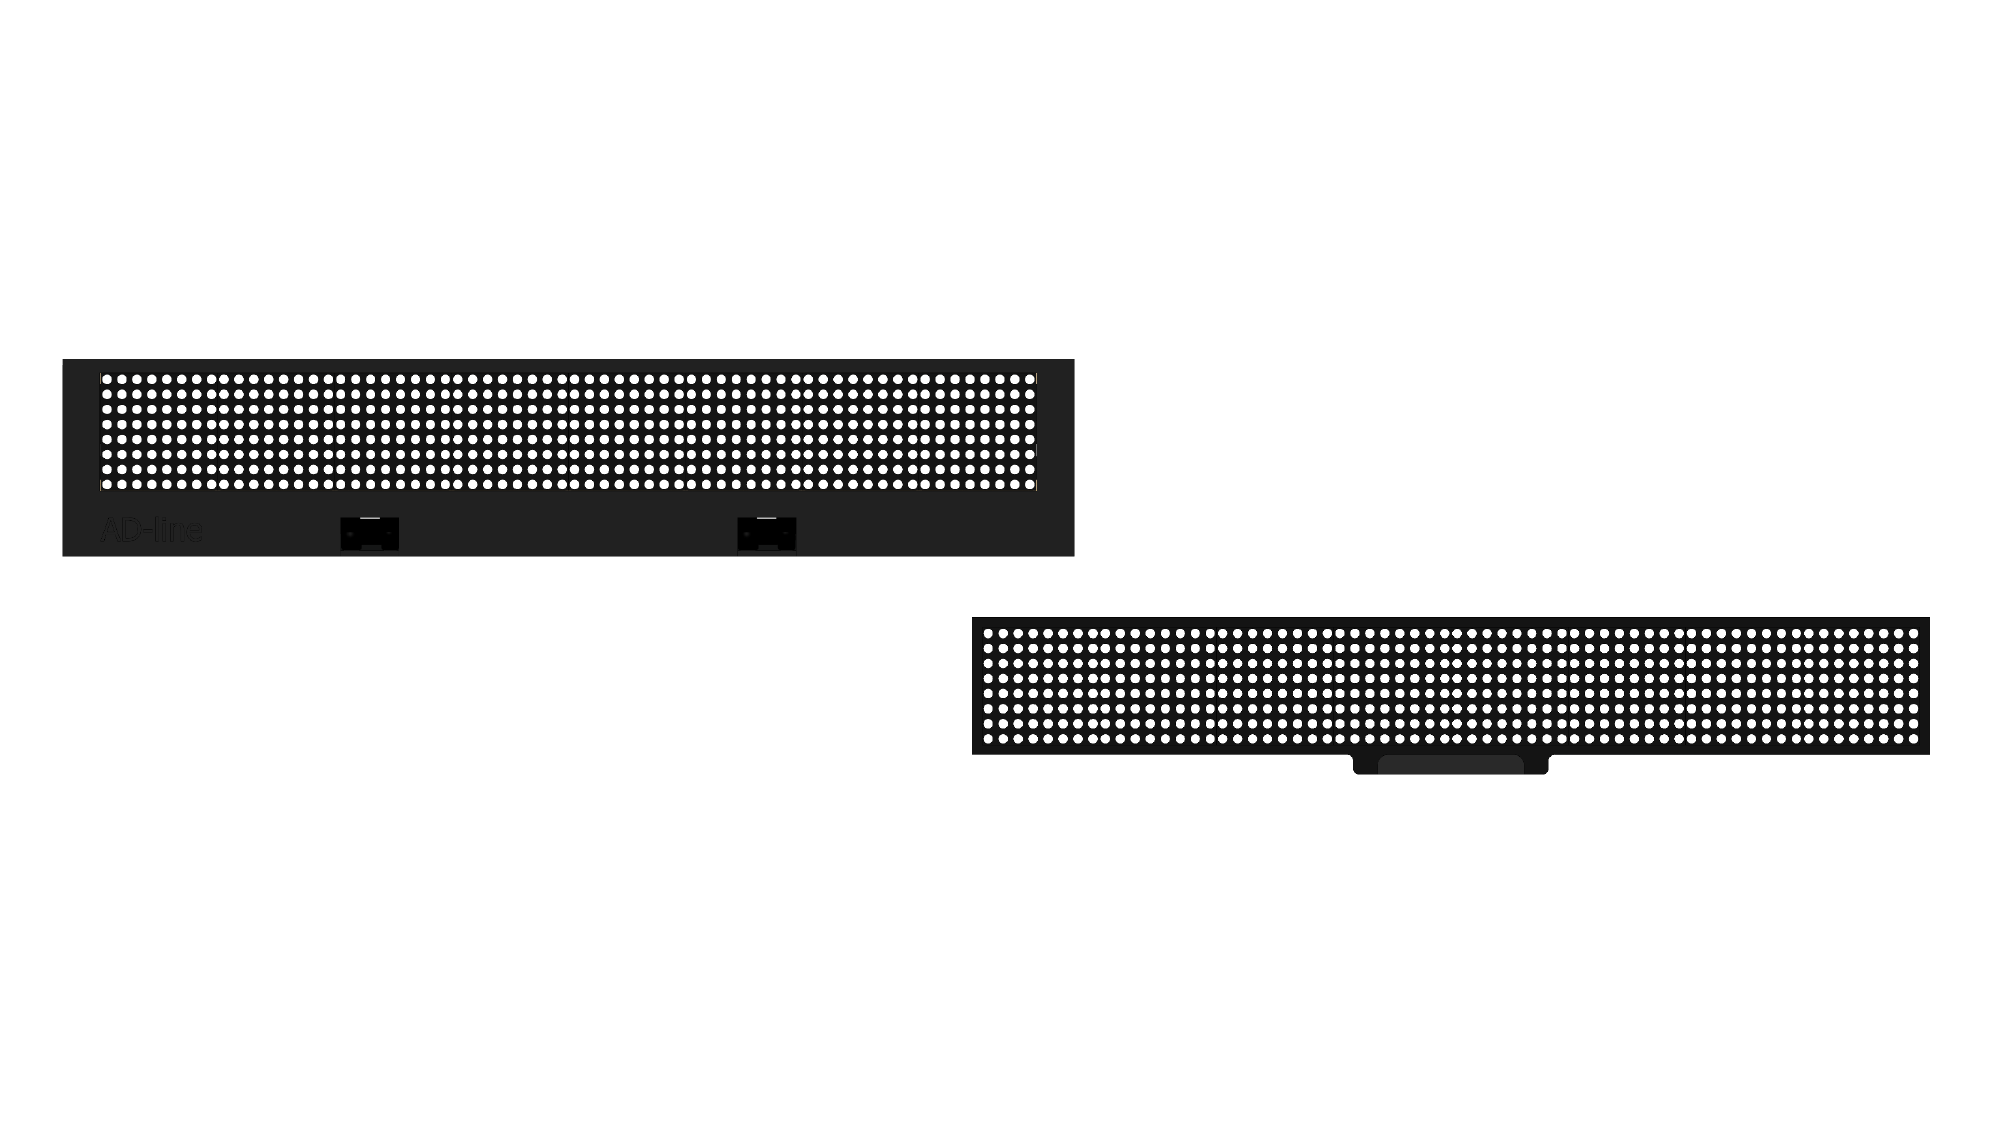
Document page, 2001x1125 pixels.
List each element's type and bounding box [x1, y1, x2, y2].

picture [43, 335, 1092, 585]
picture [952, 605, 1941, 788]
